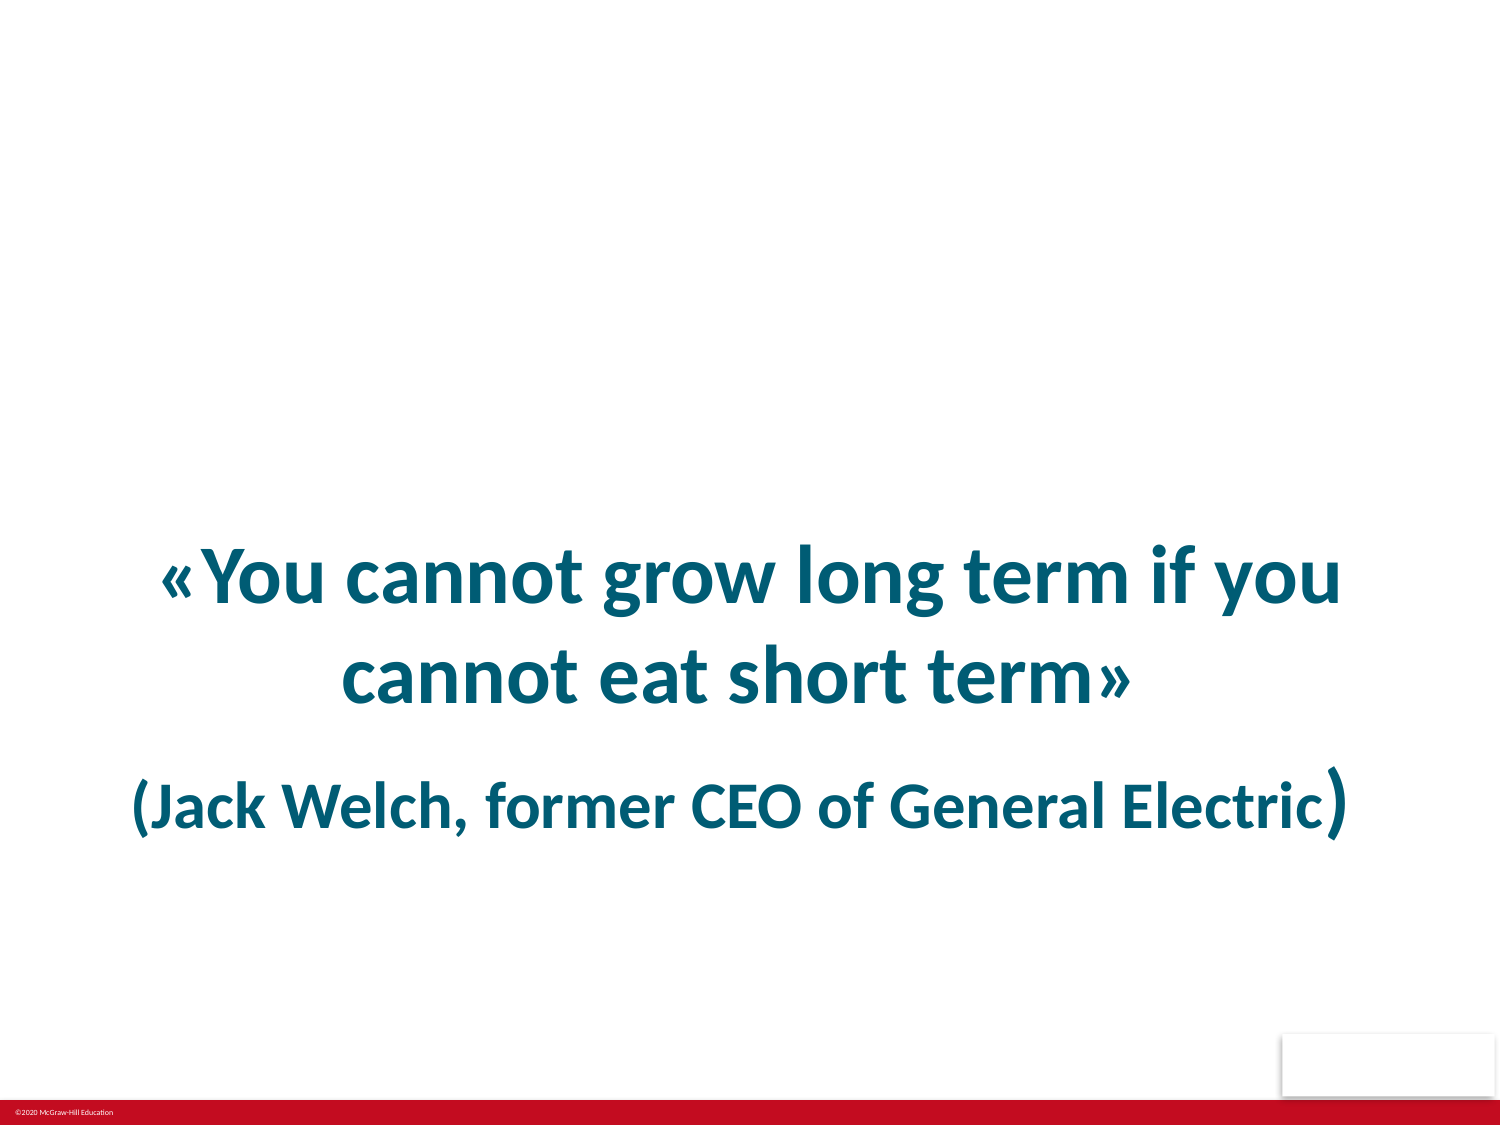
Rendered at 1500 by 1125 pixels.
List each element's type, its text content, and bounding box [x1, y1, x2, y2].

list «You cannot grow long term if you cannot eat short term» (Jack Welch, former CEO of General Electric) [75, 512, 1425, 963]
